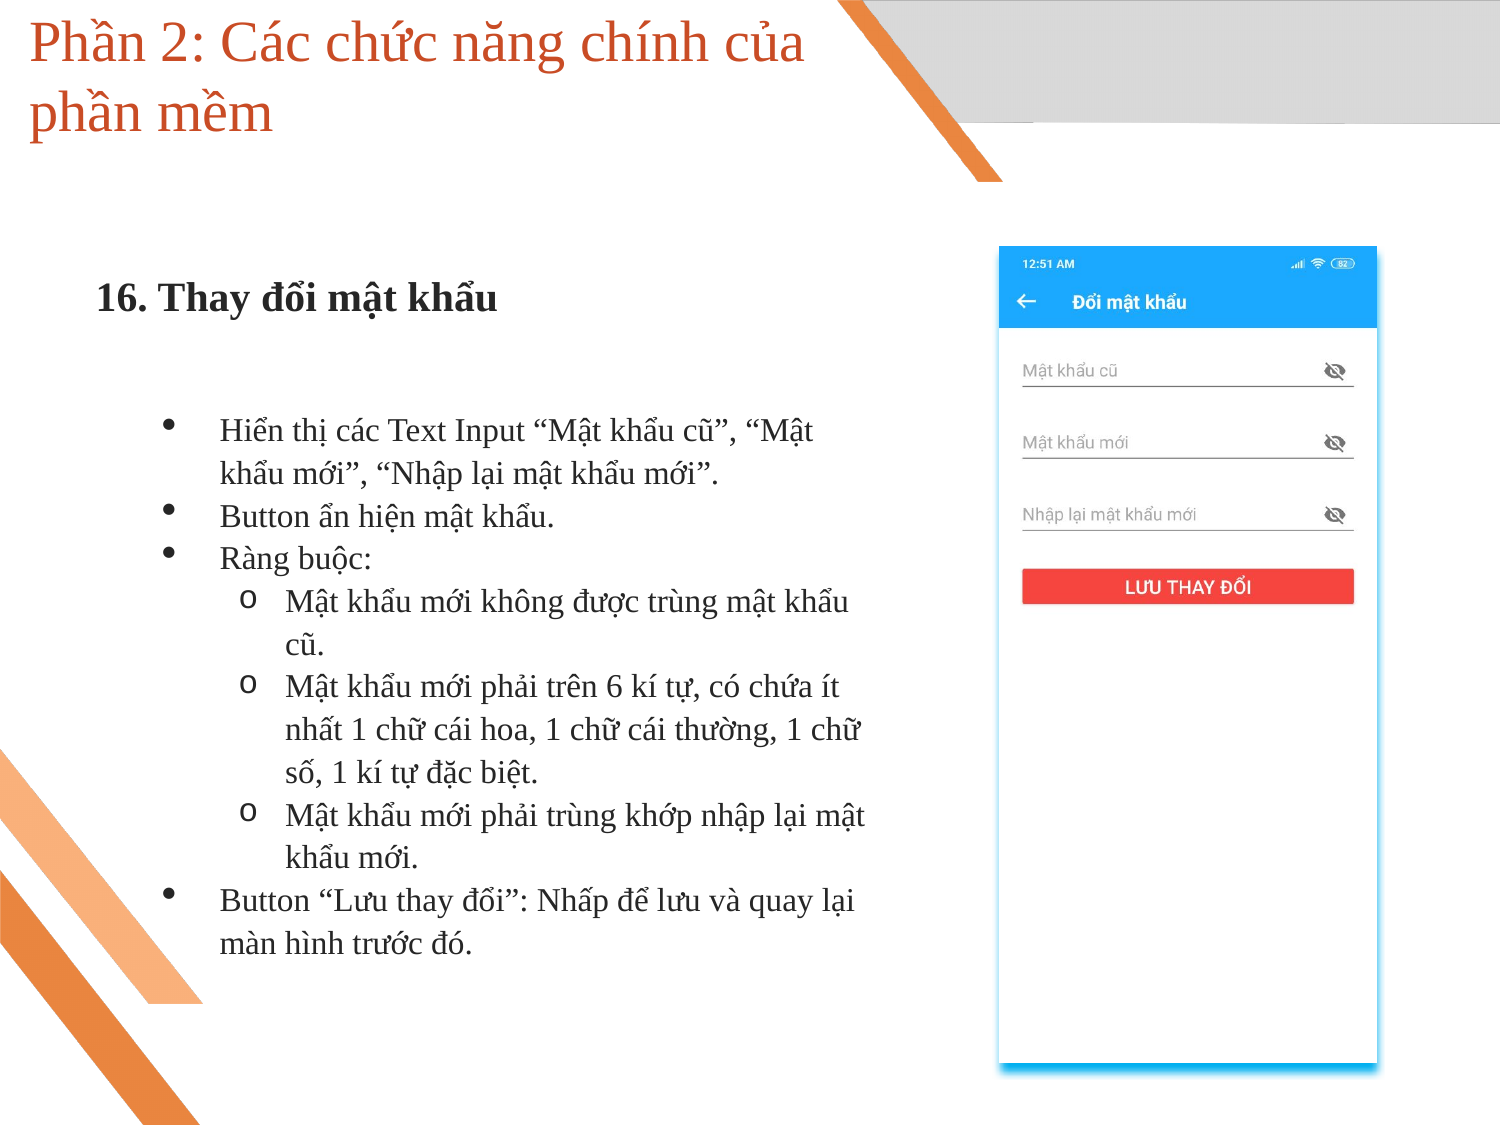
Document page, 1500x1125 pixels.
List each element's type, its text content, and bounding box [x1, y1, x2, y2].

title Phần 2: Các chức năng chính của phần mềm [0, 7, 838, 139]
picture [999, 246, 1377, 1063]
text_box 16. Thay đổi mật khẩu [80, 262, 525, 328]
text_box Hiển thị các Text Input “Mật khẩu cũ”, “Mật khẩu mới”, “Nhập lại mật khẩu mới”. Button ẩn hiện mật khẩu. Ràng buộc: Mật khẩu mới không được trùng mật khẩu cũ. Mật khẩu mới phải trên 6 kí tự, có chứa ít nhất 1 chữ cái hoa, 1 chữ cái thường, 1 chữ số, 1 kí tự đặc biệt. Mật khẩu mới phải trùng khớp nhập lại mật khẩu mới. Button “Lưu thay đổi”: Nhấp để lưu và quay lại màn hình trước đó. [148, 398, 902, 969]
picture [0, 745, 203, 1125]
picture [837, 0, 1500, 182]
